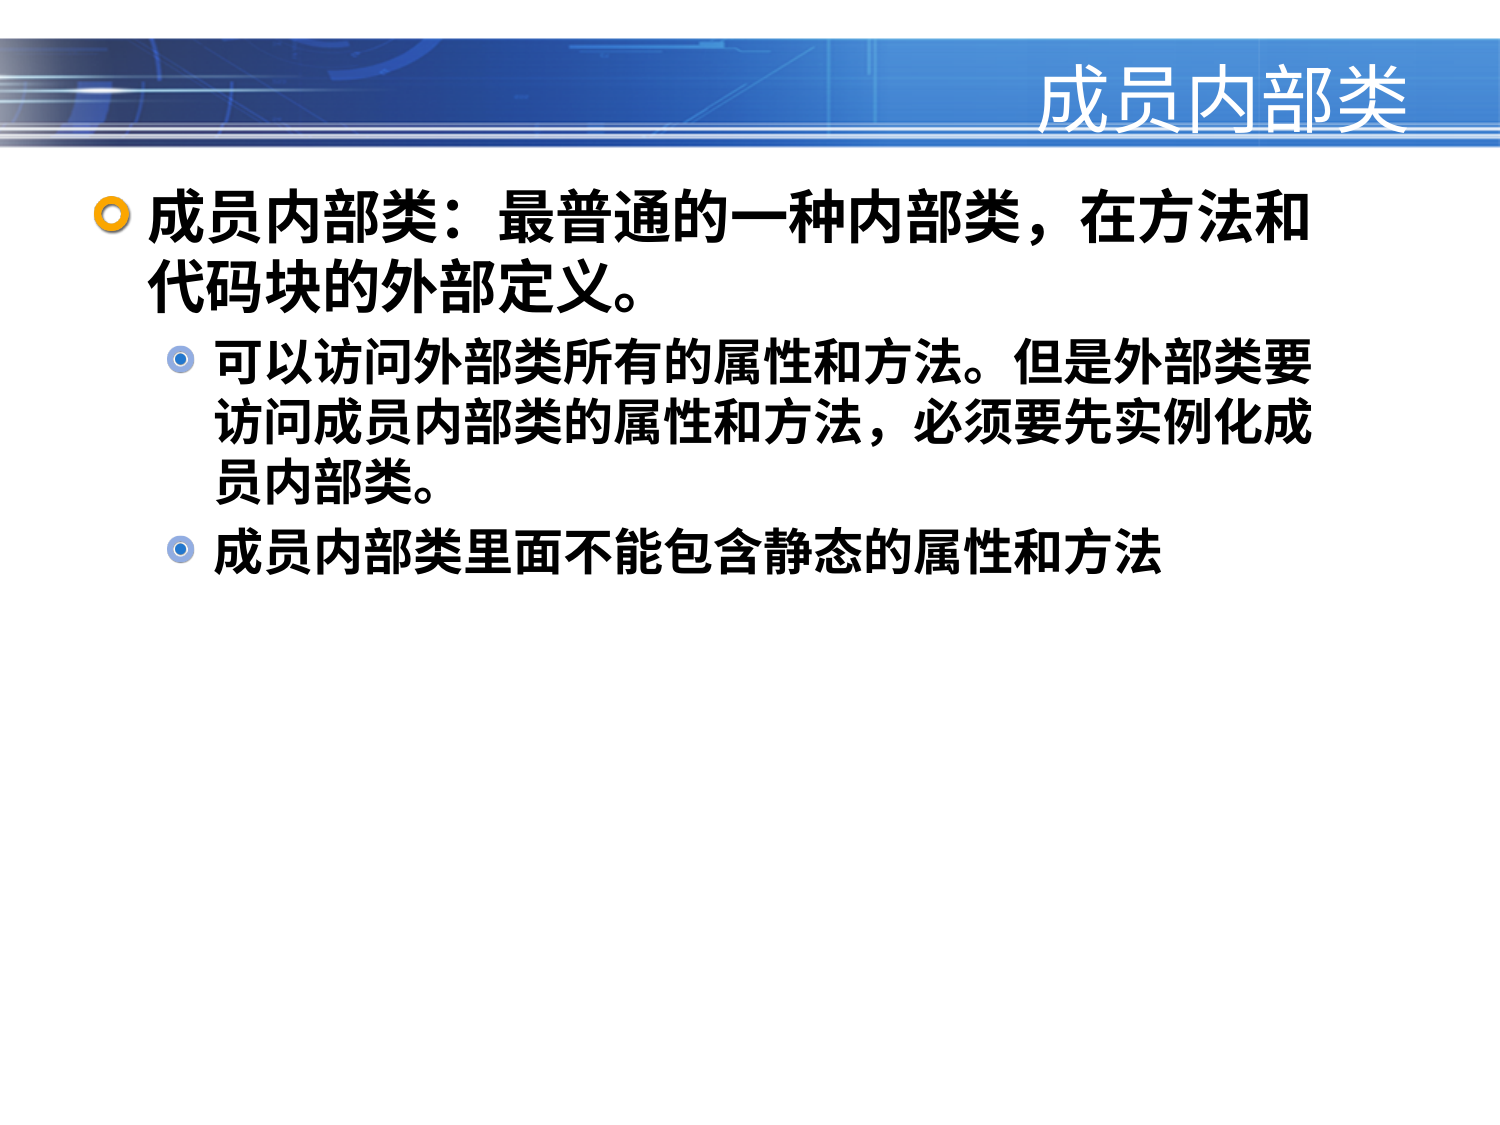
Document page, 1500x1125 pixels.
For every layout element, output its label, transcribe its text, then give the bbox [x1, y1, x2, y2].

picture [0, 0, 1500, 1125]
list 成员内部类：最普通的一种内部类，在方法和代码块的外部定义。 可以访问外部类所有的属性和方法。但是外部类要访问成员内部类的属性和方法，必须要先实例化成员内部类。 成员内部类里面不能包含静态的属性和方法 [76, 172, 1378, 1034]
title 成员内部类 [75, 45, 1425, 233]
